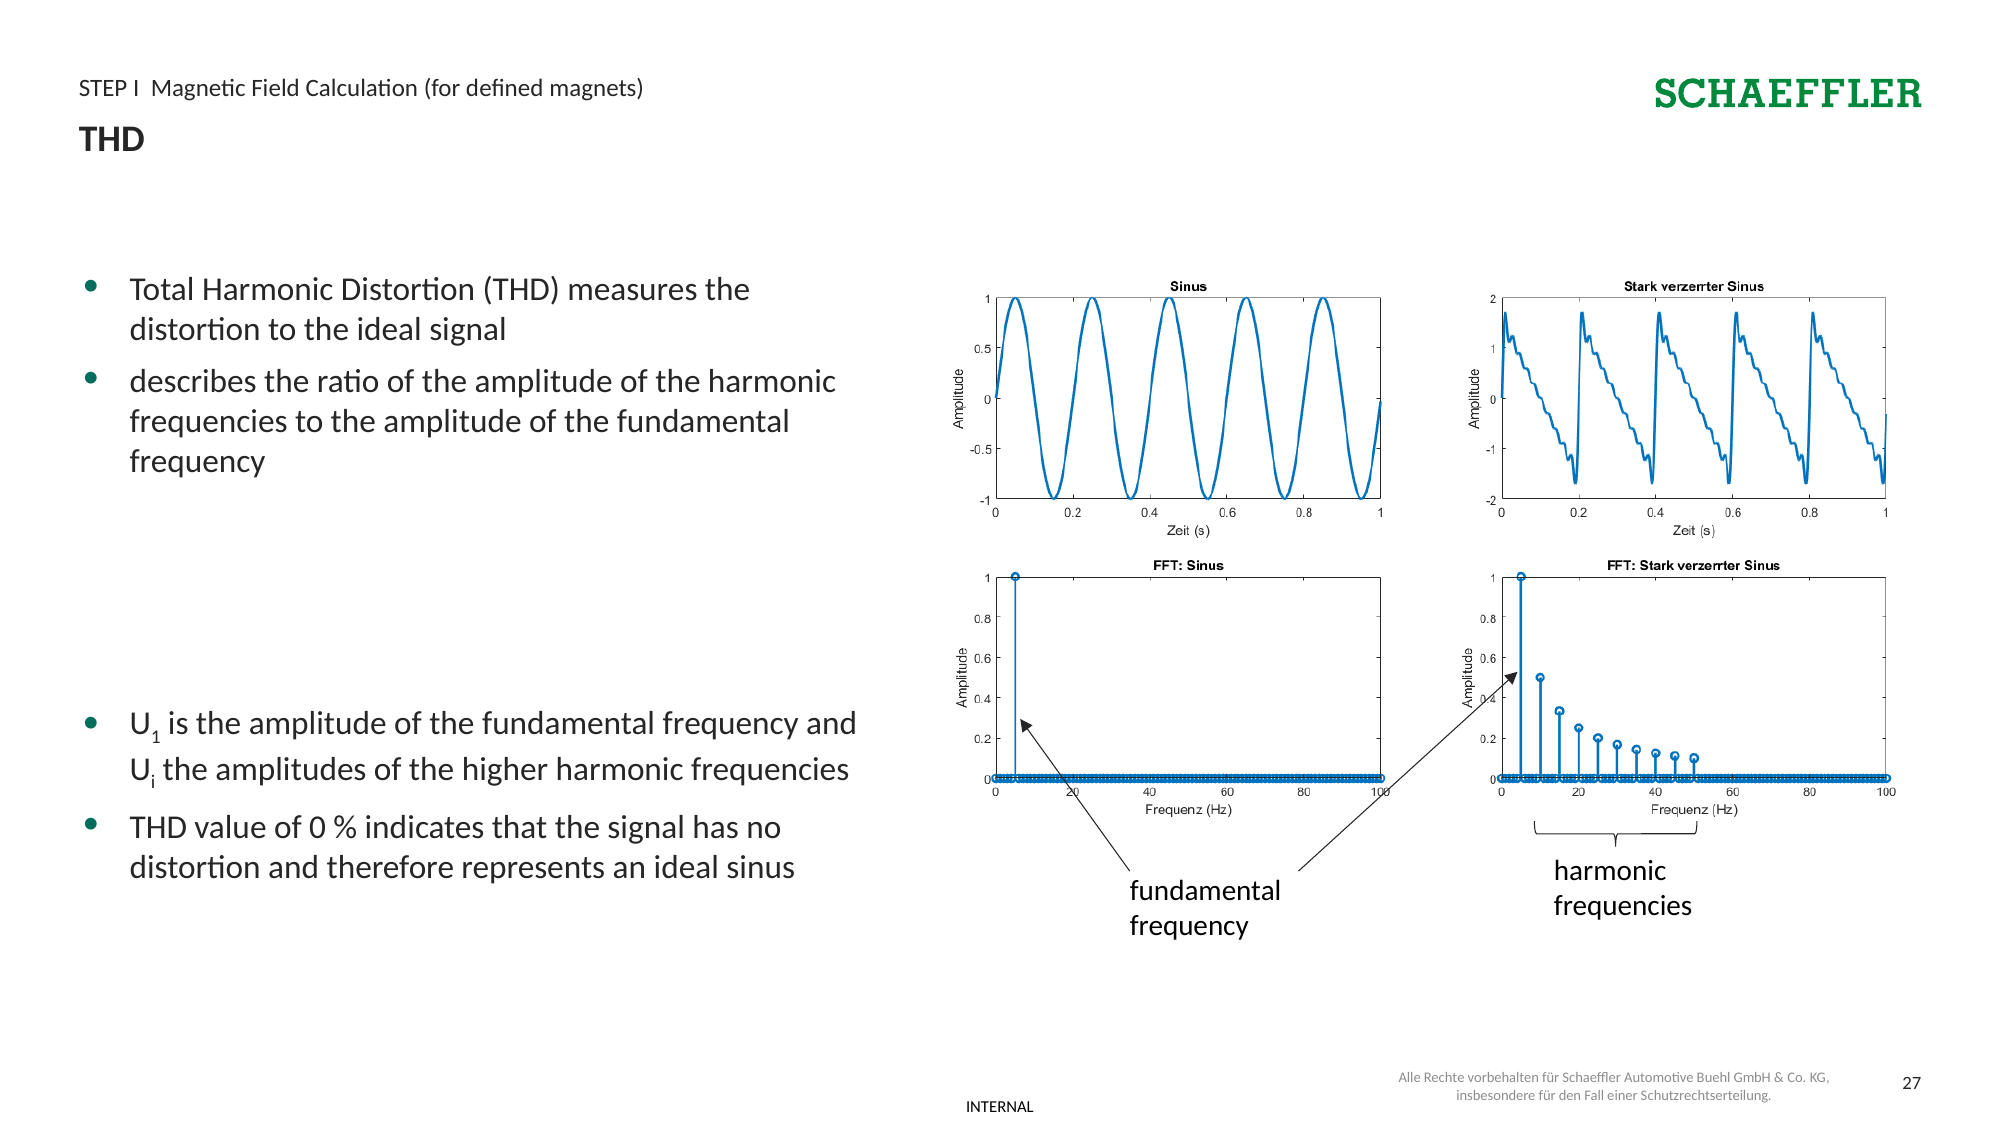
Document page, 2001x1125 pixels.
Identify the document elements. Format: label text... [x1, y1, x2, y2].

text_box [1298, 671, 1518, 872]
text_box Total Harmonic Distortion (THD) measures the distortion to the ideal signal describes the ratio of the amplitude of the harmonic frequencies to the amplitude of the fundamental frequency U1 is the amplitude of the fundamental frequency and Ui the amplitudes of the higher harmonic frequencies THD value of 0 % indicates that the signal has no distortion and therefore represents an ideal sinus [82, 267, 875, 1035]
title THD [78, 113, 1461, 209]
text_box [1020, 718, 1130, 871]
text_box fundamental frequency [1129, 871, 1311, 941]
list STEP I Magnetic Field Calculation (for defined magnets) [78, 66, 1254, 102]
slide_number 27 [1862, 1070, 1922, 1100]
picture [918, 273, 1922, 825]
text_box [1533, 825, 1698, 847]
text_box harmonic frequencies [1553, 851, 1735, 922]
